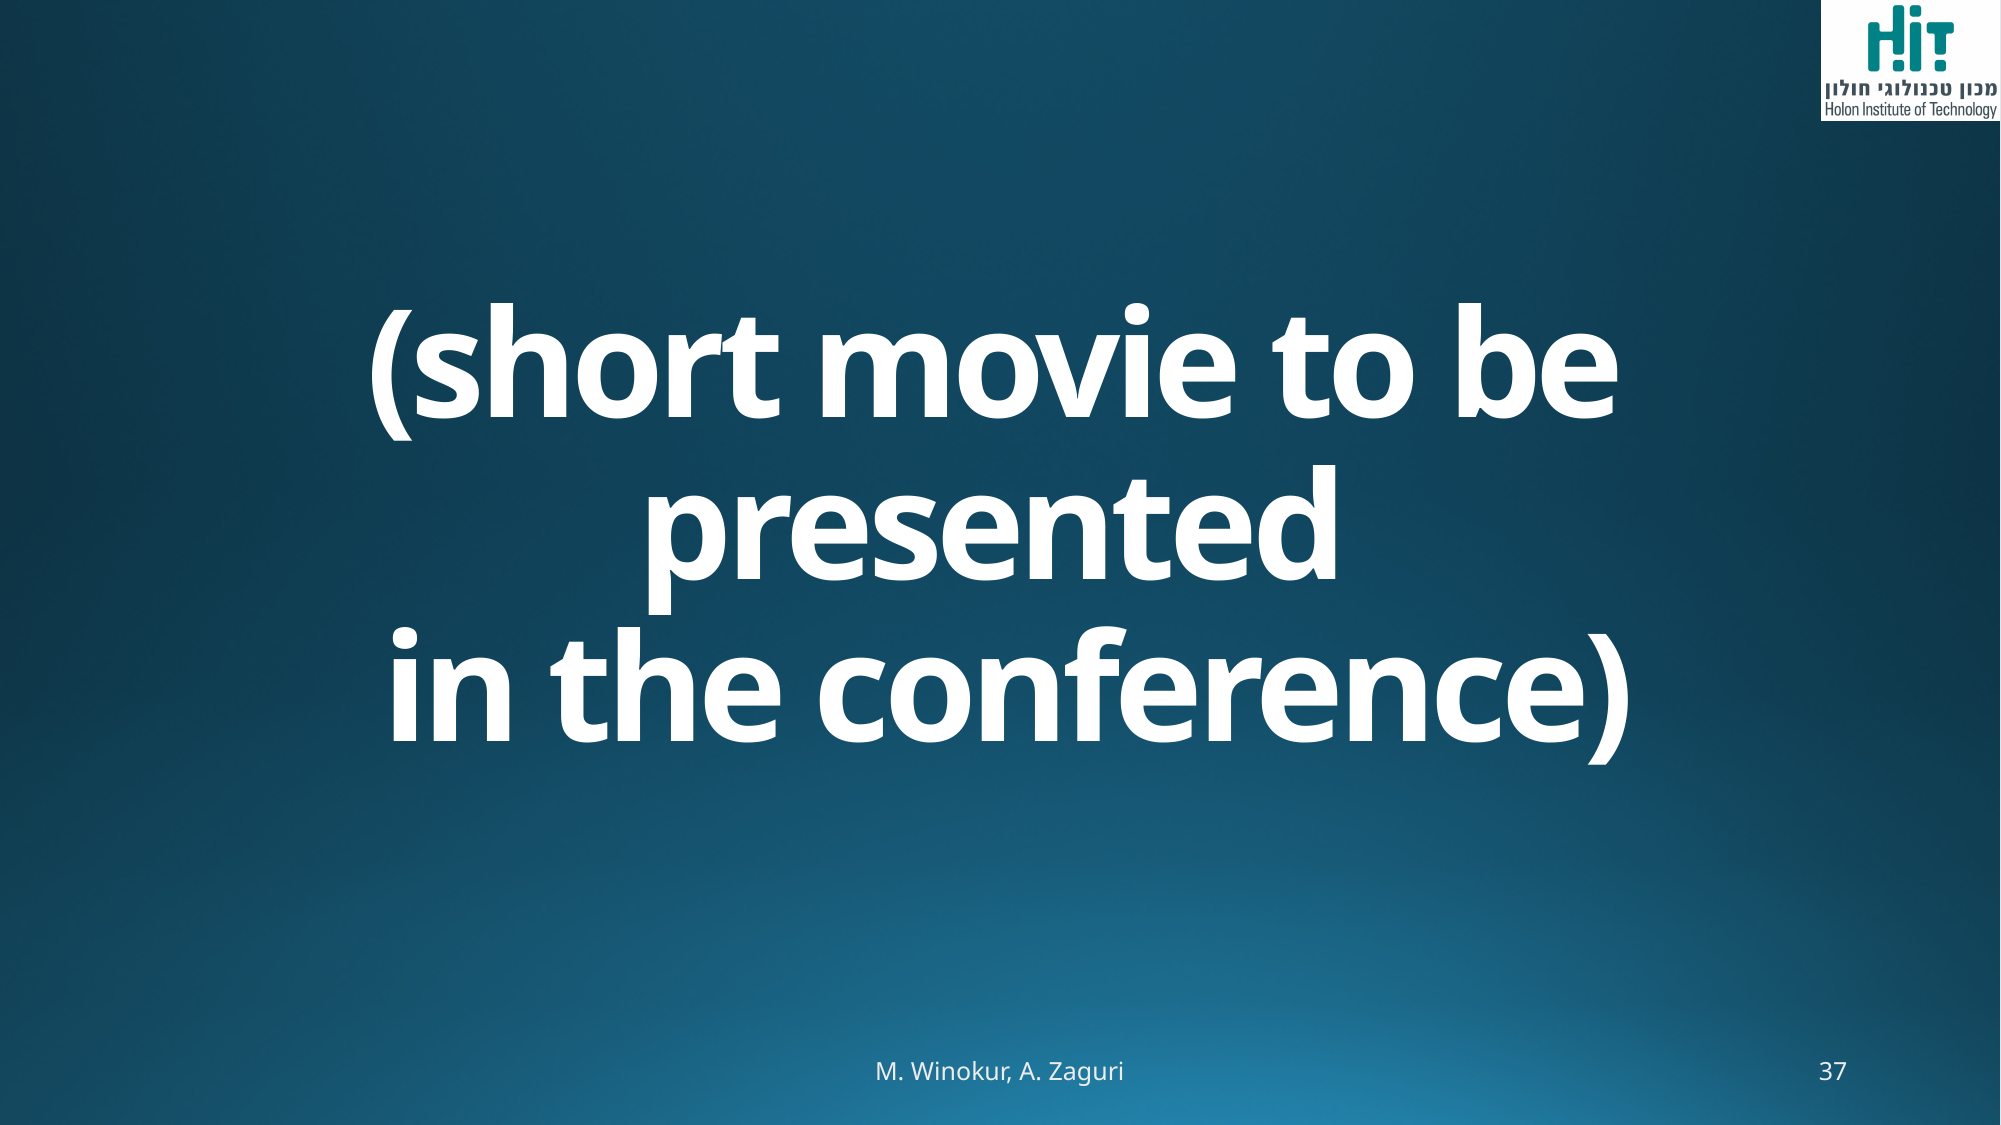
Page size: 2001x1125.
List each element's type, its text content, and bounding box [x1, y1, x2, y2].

footer M. Winokur, A. Zaguri [662, 1042, 1338, 1103]
slide_number 37 [1412, 1042, 1863, 1103]
picture [0, 0, 2001, 1125]
title (short movie to be presented in the conference) [242, 280, 1743, 853]
